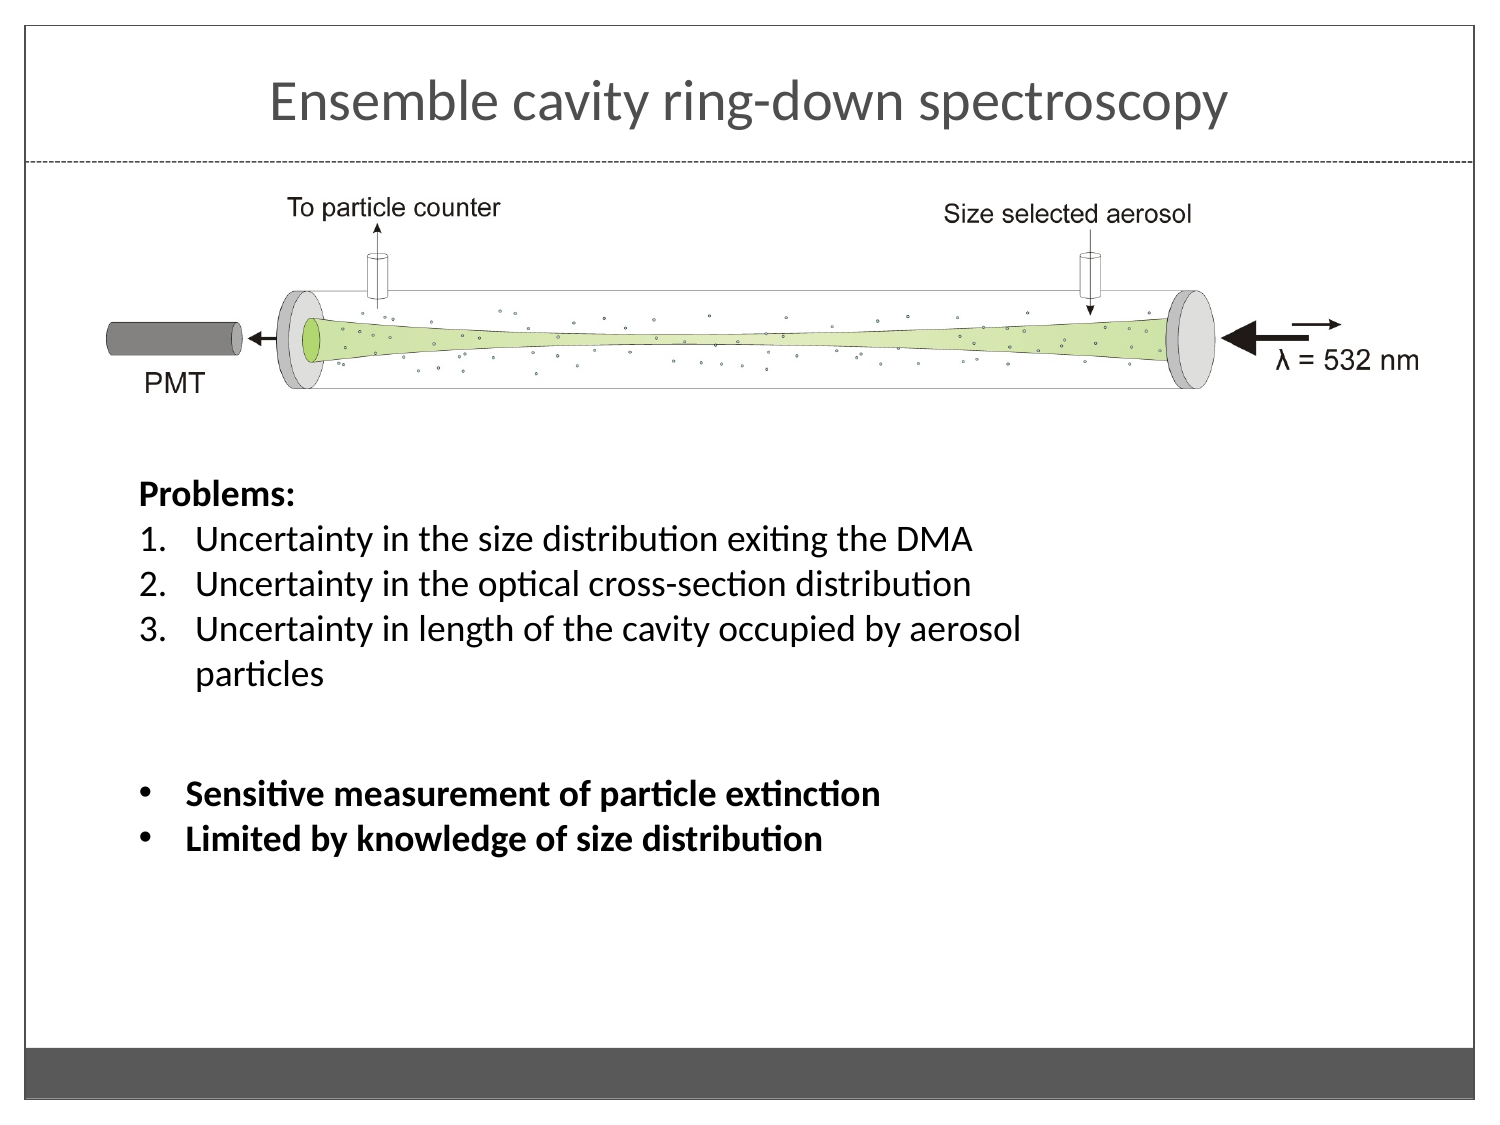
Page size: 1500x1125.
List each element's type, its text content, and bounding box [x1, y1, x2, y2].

picture [106, 196, 1419, 393]
title Ensemble cavity ring-down spectroscopy [49, 45, 1450, 140]
text_box Sensitive measurement of particle extinction Limited by knowledge of size distribution [123, 761, 1127, 867]
text_box Problems: Uncertainty in the size distribution exiting the DMA Uncertainty in the optical cross-section distribution Uncertainty in length of the cavity occupied by aerosol particles [123, 461, 1065, 702]
